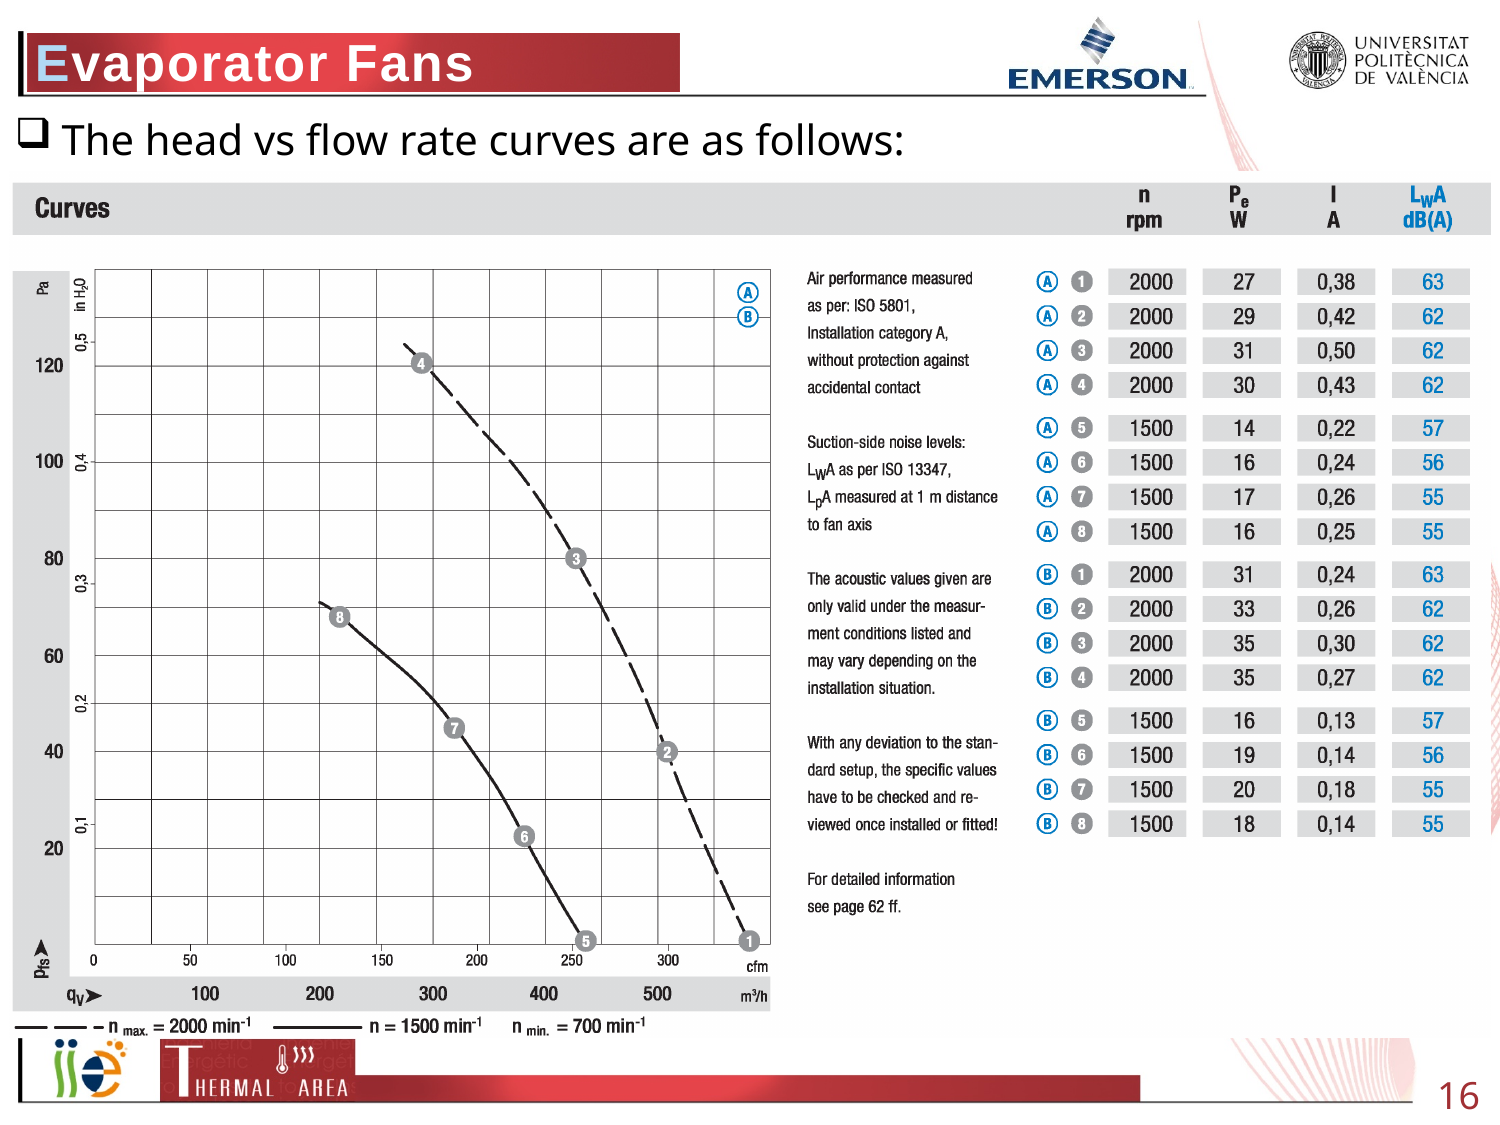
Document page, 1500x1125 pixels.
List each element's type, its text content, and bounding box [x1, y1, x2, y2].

text_box 16 [1417, 1064, 1500, 1125]
picture [0, 171, 1500, 1125]
picture [0, 0, 1500, 106]
text_box The head vs flow rate curves are as follows: [0, 106, 1500, 171]
text_box Evaporator Fans [19, 21, 554, 99]
